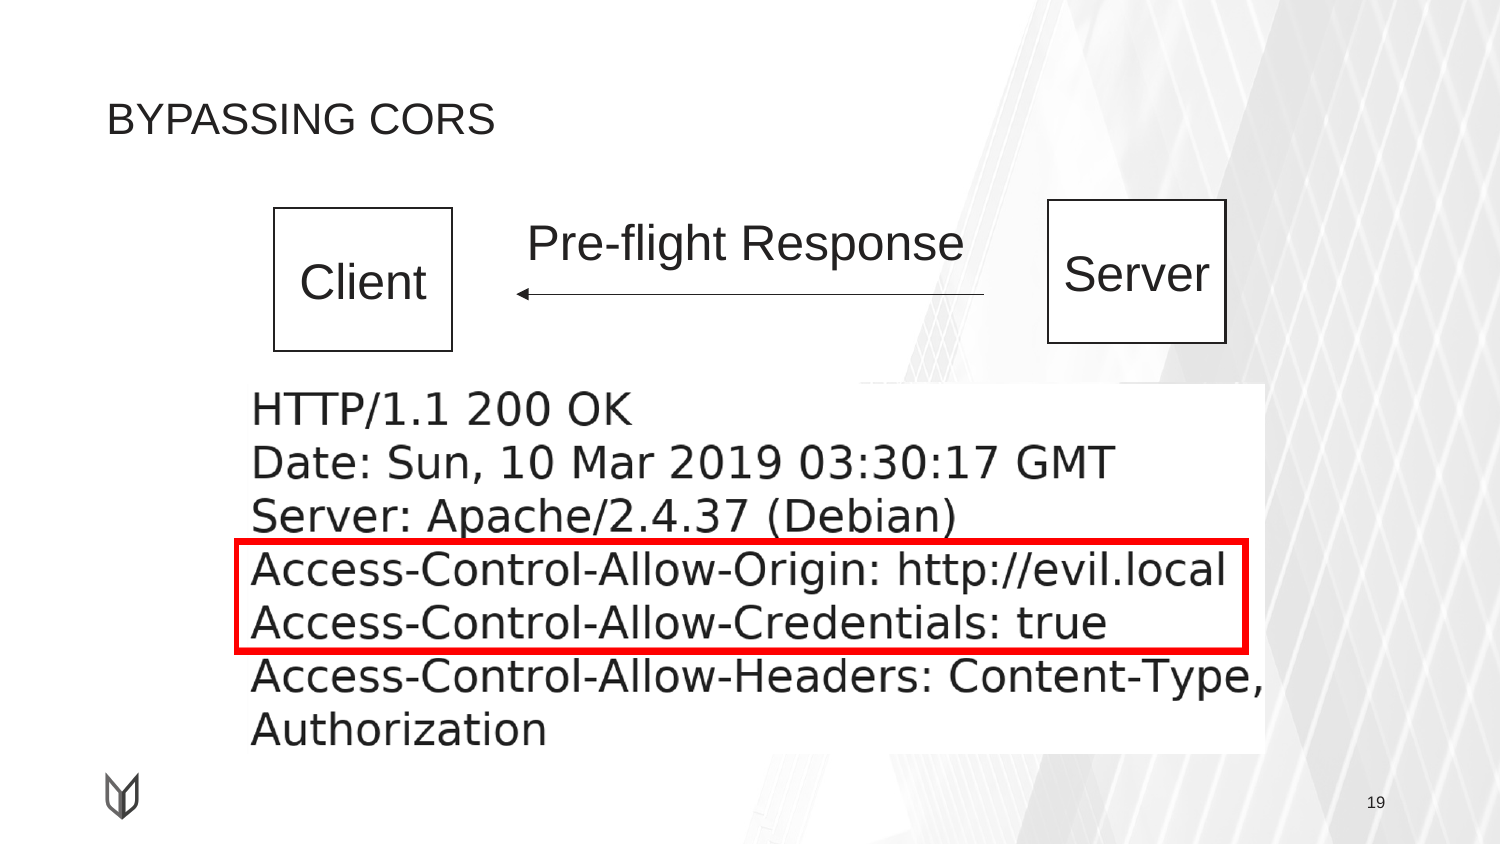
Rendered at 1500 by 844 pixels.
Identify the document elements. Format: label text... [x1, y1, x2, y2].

text_box Server [1047, 199, 1227, 344]
text_box Pre-flight Response [508, 203, 984, 278]
title BYPASSING CORS [106, 96, 1400, 220]
slide_number 19 [1345, 784, 1400, 815]
picture [0, 0, 1500, 844]
text_box Client [273, 207, 453, 352]
